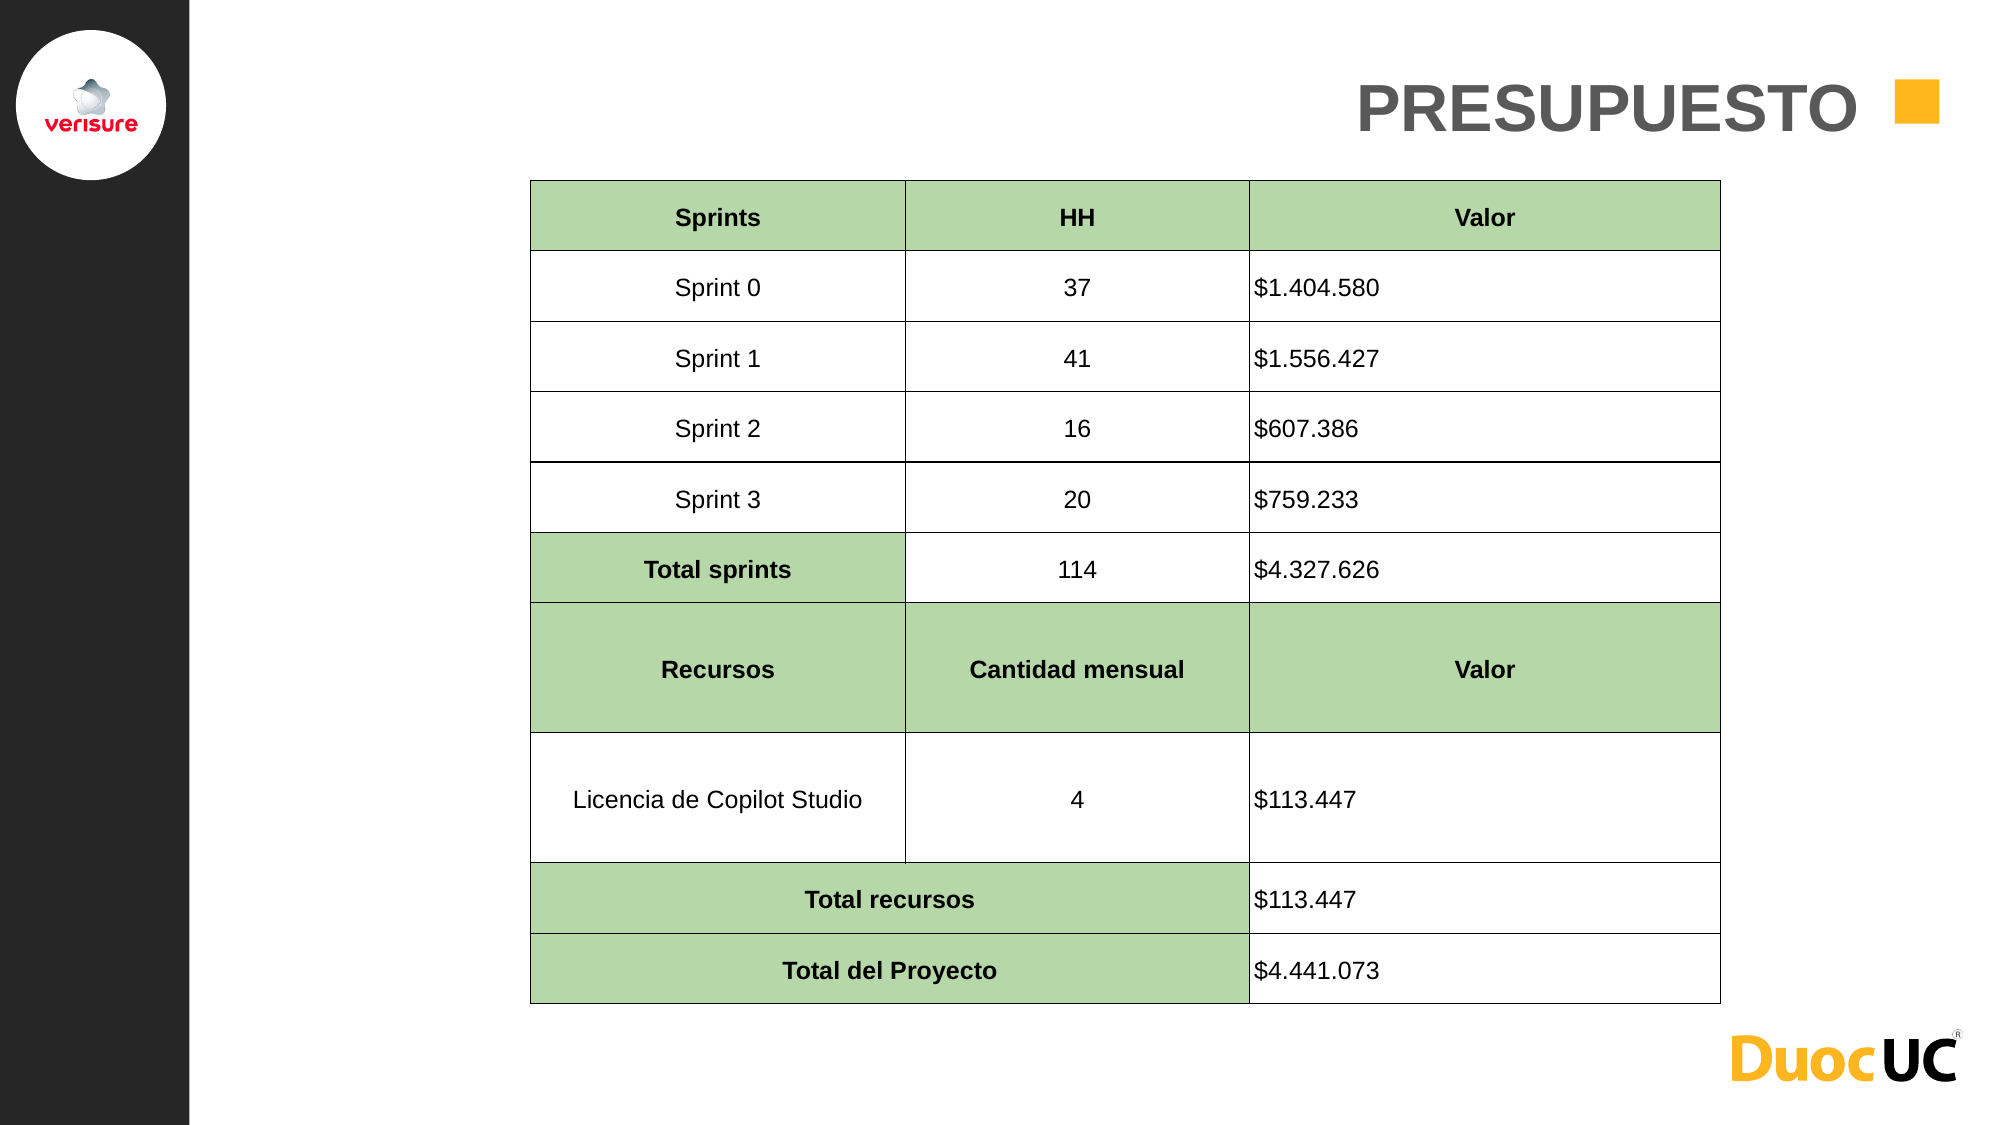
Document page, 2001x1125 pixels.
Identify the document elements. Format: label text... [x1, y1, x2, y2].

list PRESUPUESTO [891, 66, 1875, 144]
table_cell $1.404.580 [1250, 251, 1720, 321]
table_cell Total del Proyecto [531, 934, 1249, 1003]
table_cell Sprint 2 [531, 392, 905, 461]
table_cell 114 [906, 533, 1249, 602]
table_cell $113.447 [1250, 863, 1720, 933]
table_cell 41 [906, 322, 1249, 391]
table_header Sprints [531, 181, 905, 250]
table_cell Sprint 3 [531, 463, 905, 532]
table_cell $759.233 [1250, 463, 1720, 532]
table_cell Recursos [531, 603, 905, 732]
table_cell 16 [906, 392, 1249, 461]
table_header HH [906, 181, 1249, 250]
table_cell Valor [1250, 603, 1720, 732]
table_cell Cantidad mensual [906, 603, 1249, 732]
table_cell Licencia de Copilot Studio [531, 733, 905, 862]
table_cell $4.441.073 [1250, 934, 1720, 1003]
picture [15, 29, 167, 181]
table_cell 20 [906, 463, 1249, 532]
table_cell Total recursos [531, 863, 1249, 933]
table_cell Total sprints [531, 533, 905, 602]
table_cell $1.556.427 [1250, 322, 1720, 391]
table_cell Sprint 1 [531, 322, 905, 391]
table_cell $113.447 [1250, 733, 1720, 862]
table_cell 37 [906, 251, 1249, 321]
table_cell $607.386 [1250, 392, 1720, 461]
picture [1952, 1029, 1963, 1039]
table_cell $4.327.626 [1250, 533, 1720, 602]
table_header Valor [1250, 181, 1720, 250]
table_cell Sprint 0 [531, 251, 905, 321]
table_cell 4 [906, 733, 1249, 862]
